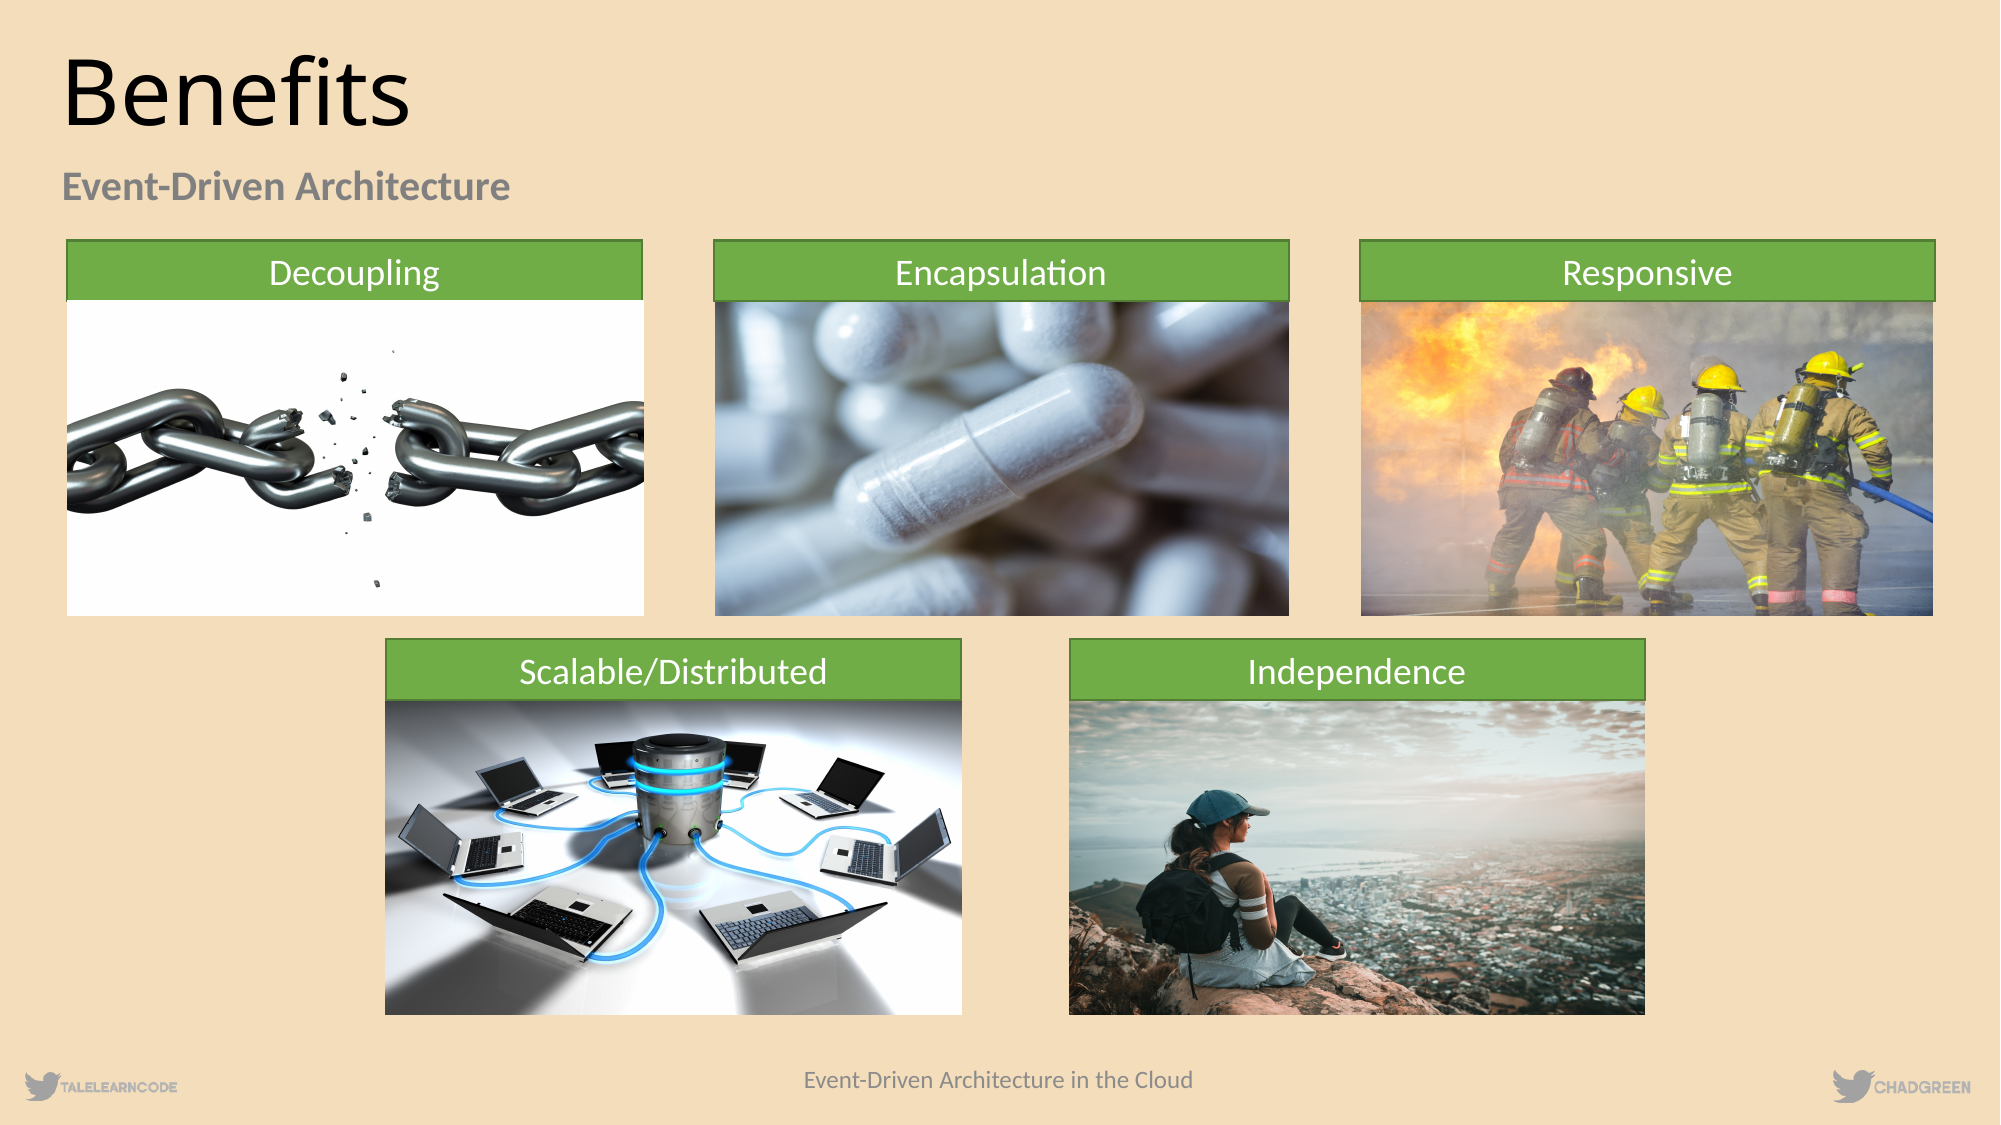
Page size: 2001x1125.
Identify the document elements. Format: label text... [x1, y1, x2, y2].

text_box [67, 240, 644, 616]
title Benefits [45, 35, 1954, 157]
text_box Event-Driven Architecture [46, 156, 1955, 217]
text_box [385, 639, 962, 1015]
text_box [1360, 240, 1936, 616]
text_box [713, 240, 1289, 616]
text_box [1069, 639, 1645, 1015]
